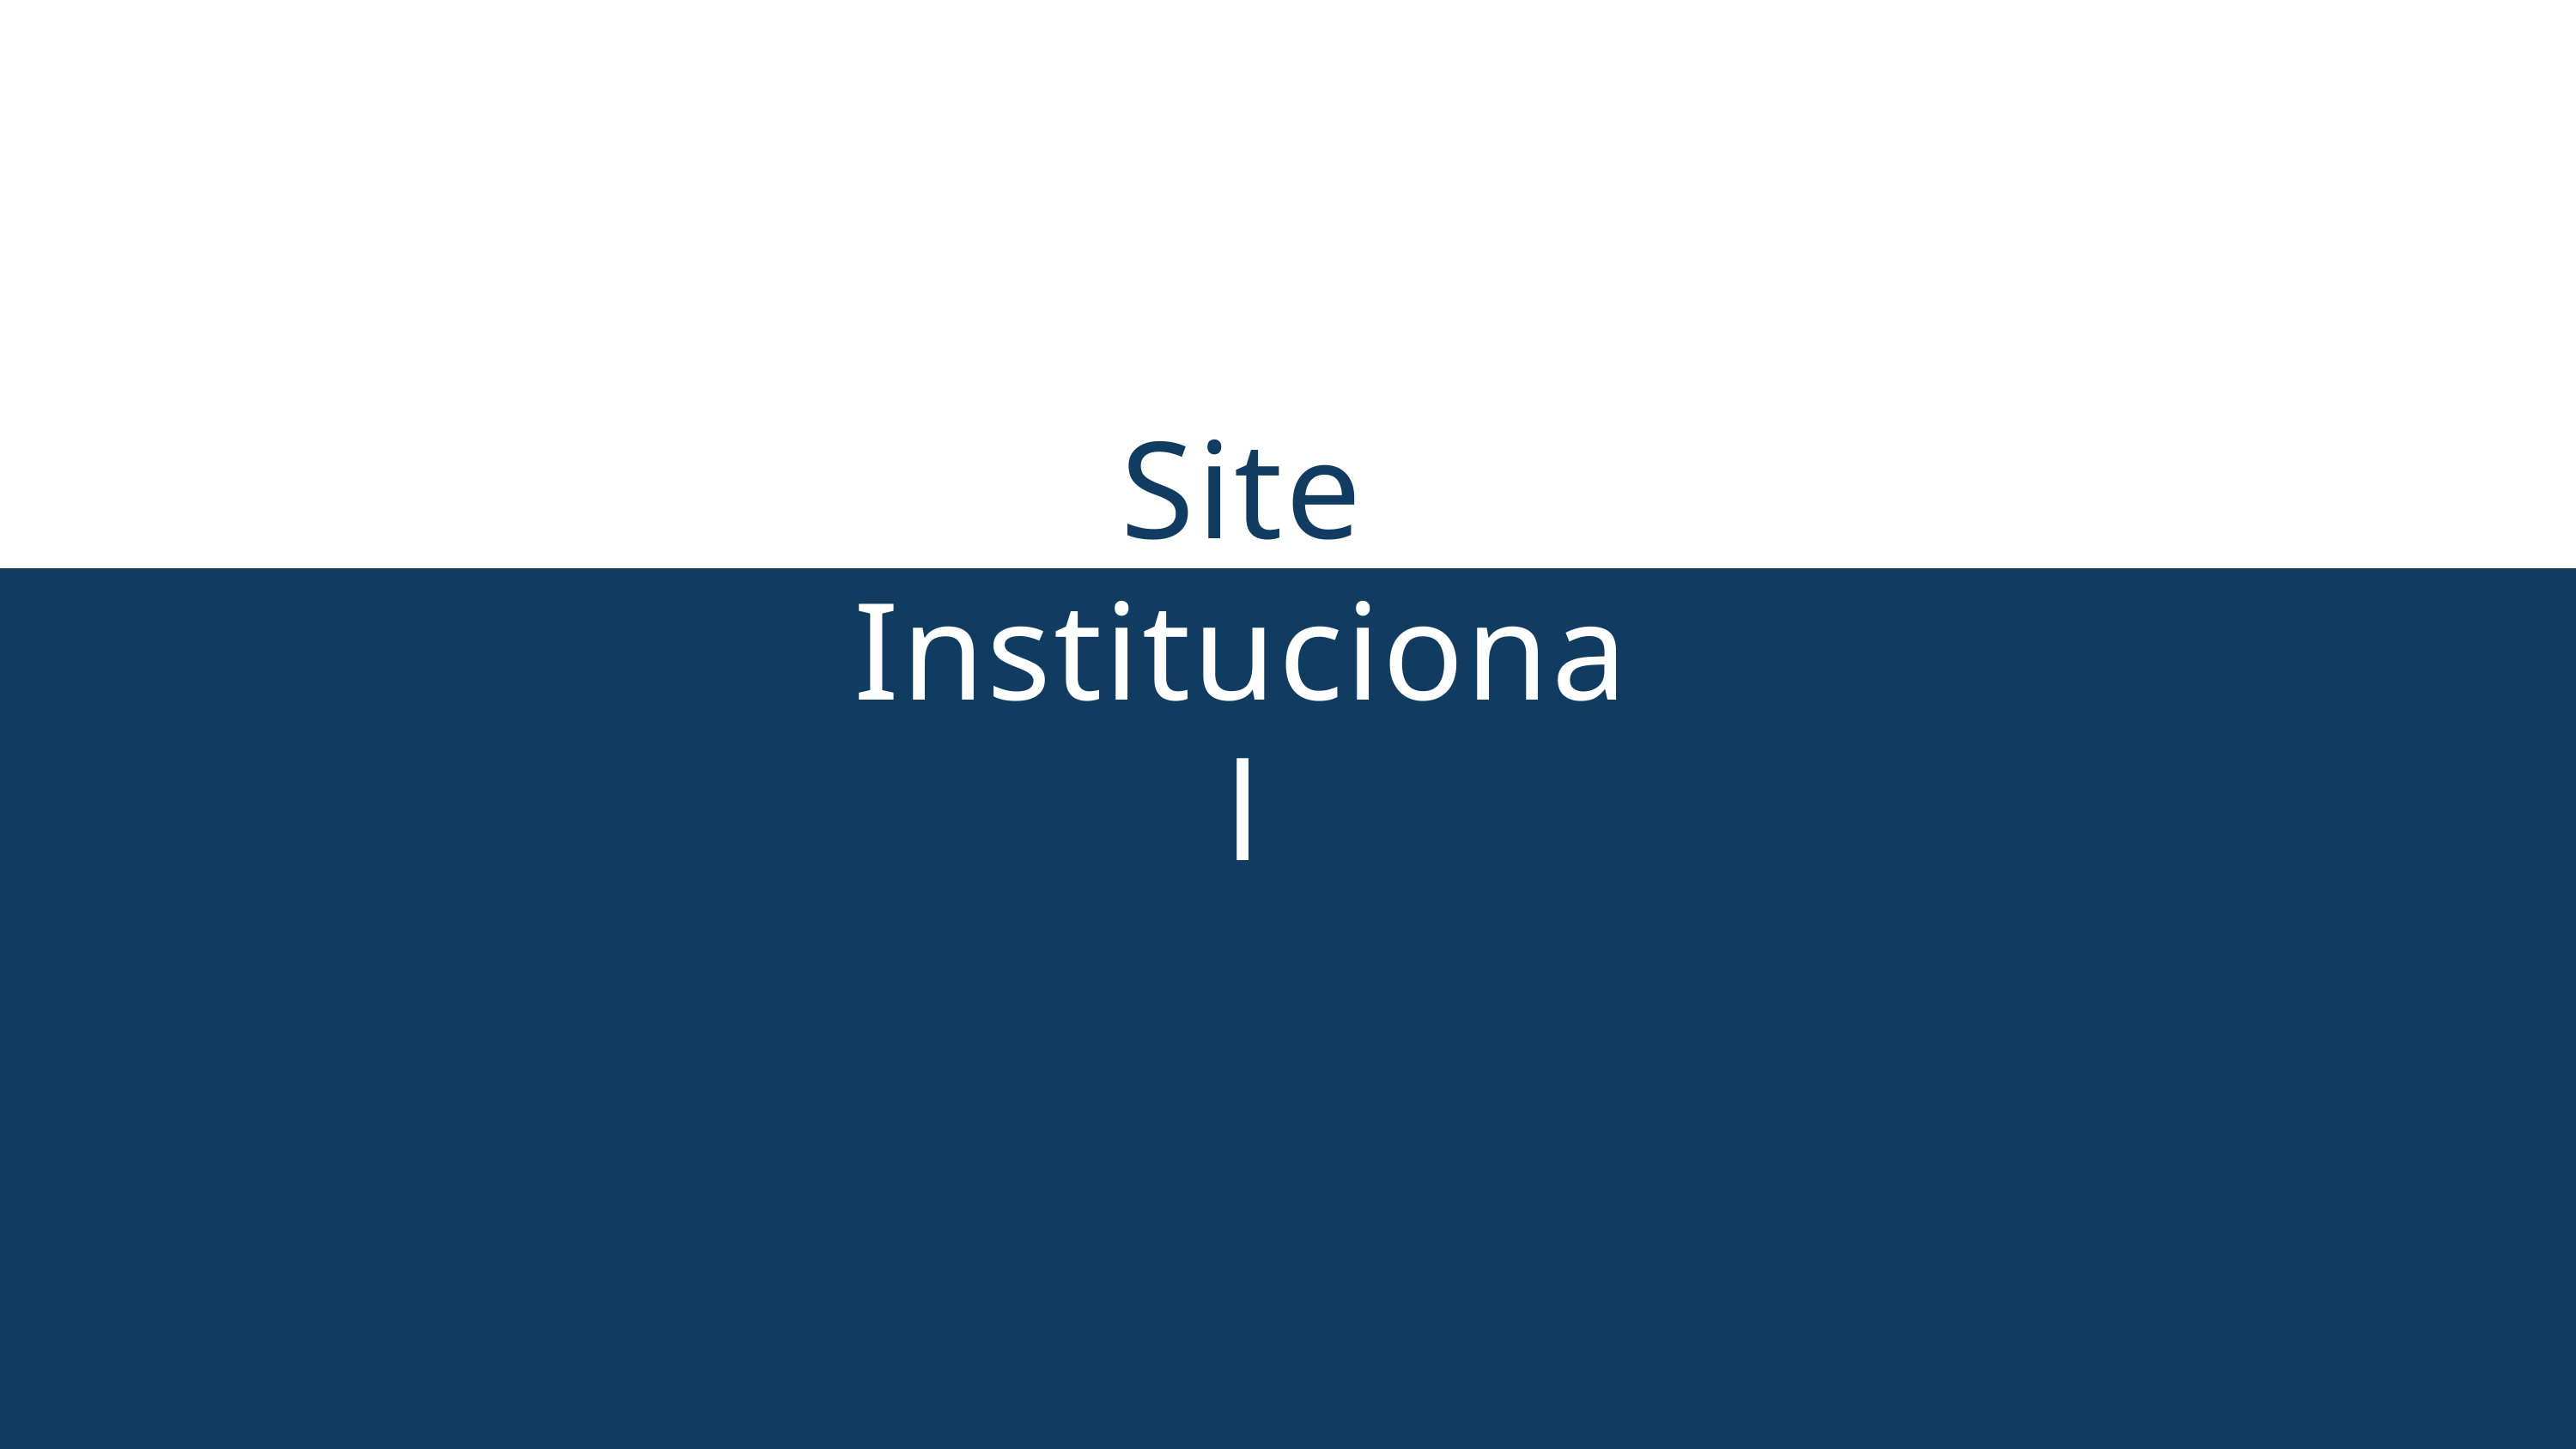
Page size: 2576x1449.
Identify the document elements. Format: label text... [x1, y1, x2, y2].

text_box [0, 0, 2576, 568]
text_box Site Institucional [852, 404, 1633, 888]
